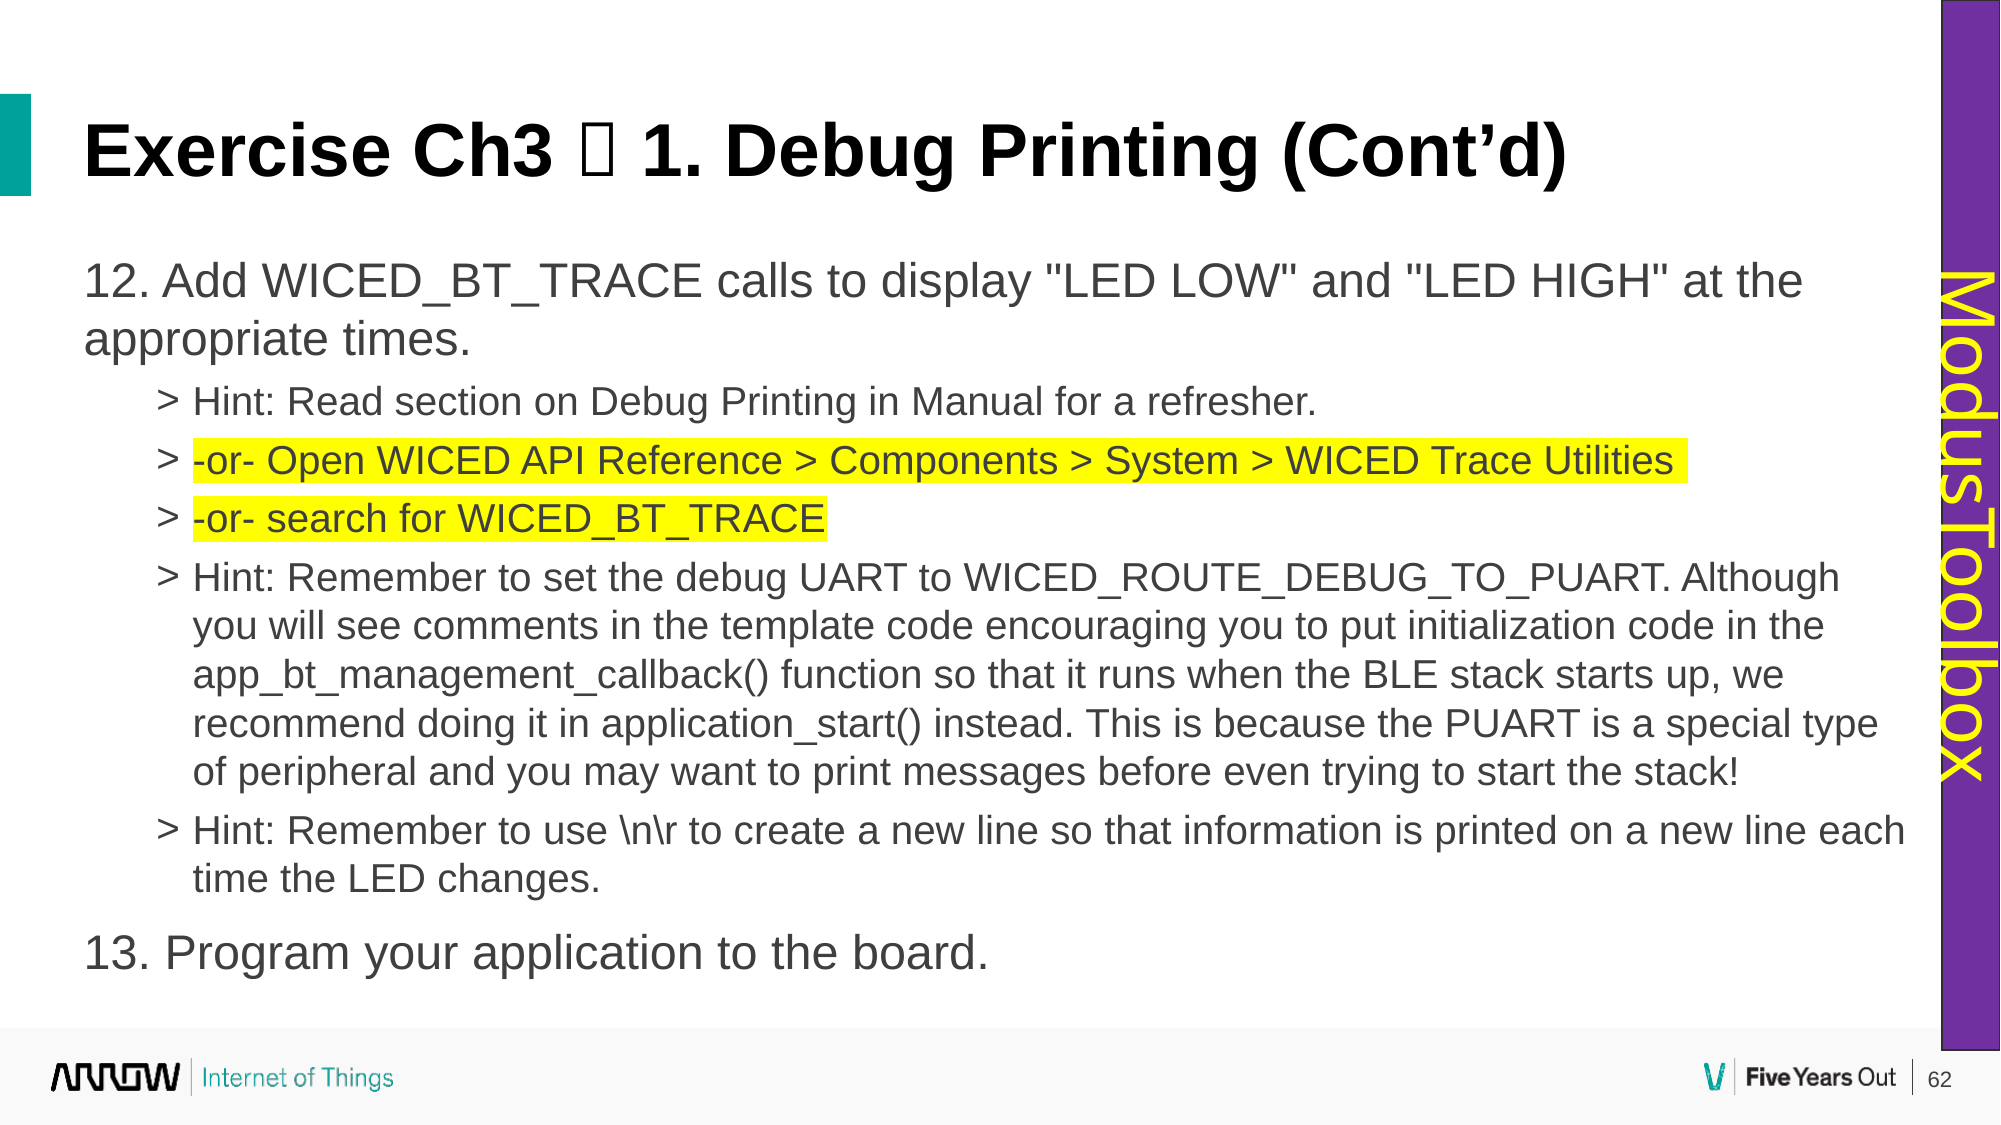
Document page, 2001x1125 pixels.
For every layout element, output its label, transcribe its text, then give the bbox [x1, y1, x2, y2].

picture [1704, 1058, 1896, 1095]
picture [51, 1058, 393, 1096]
list 12. Add WICED_BT_TRACE calls to display "LED LOW" and "LED HIGH" at the appropriate times. Hint: Read section on Debug Printing in Manual for a refresher. -or- Open WICED API Reference > Components > System > WICED Trace Utilities -or- search for WICED_BT_TRACE Hint: Remember to set the debug UART to WICED_ROUTE_DEBUG_TO_PUART. Although you will see comments in the template code encouraging you to put initialization code in the app_bt_management_callback() function so that it runs when the BLE stack starts up, we recommend doing it in application_start() instead. This is because the PUART is a special type of peripheral and you may want to print messages before even trying to start the stack! Hint: Remember to use \n\r to create a new line so that information is printed on a new line each time the LED changes. 13. Program your application to the board. [68, 241, 1932, 989]
text_box ModusToolbox [1941, 0, 2000, 1051]
list Exercise Ch3  1. Debug Printing (Cont’d) [68, 104, 1932, 196]
